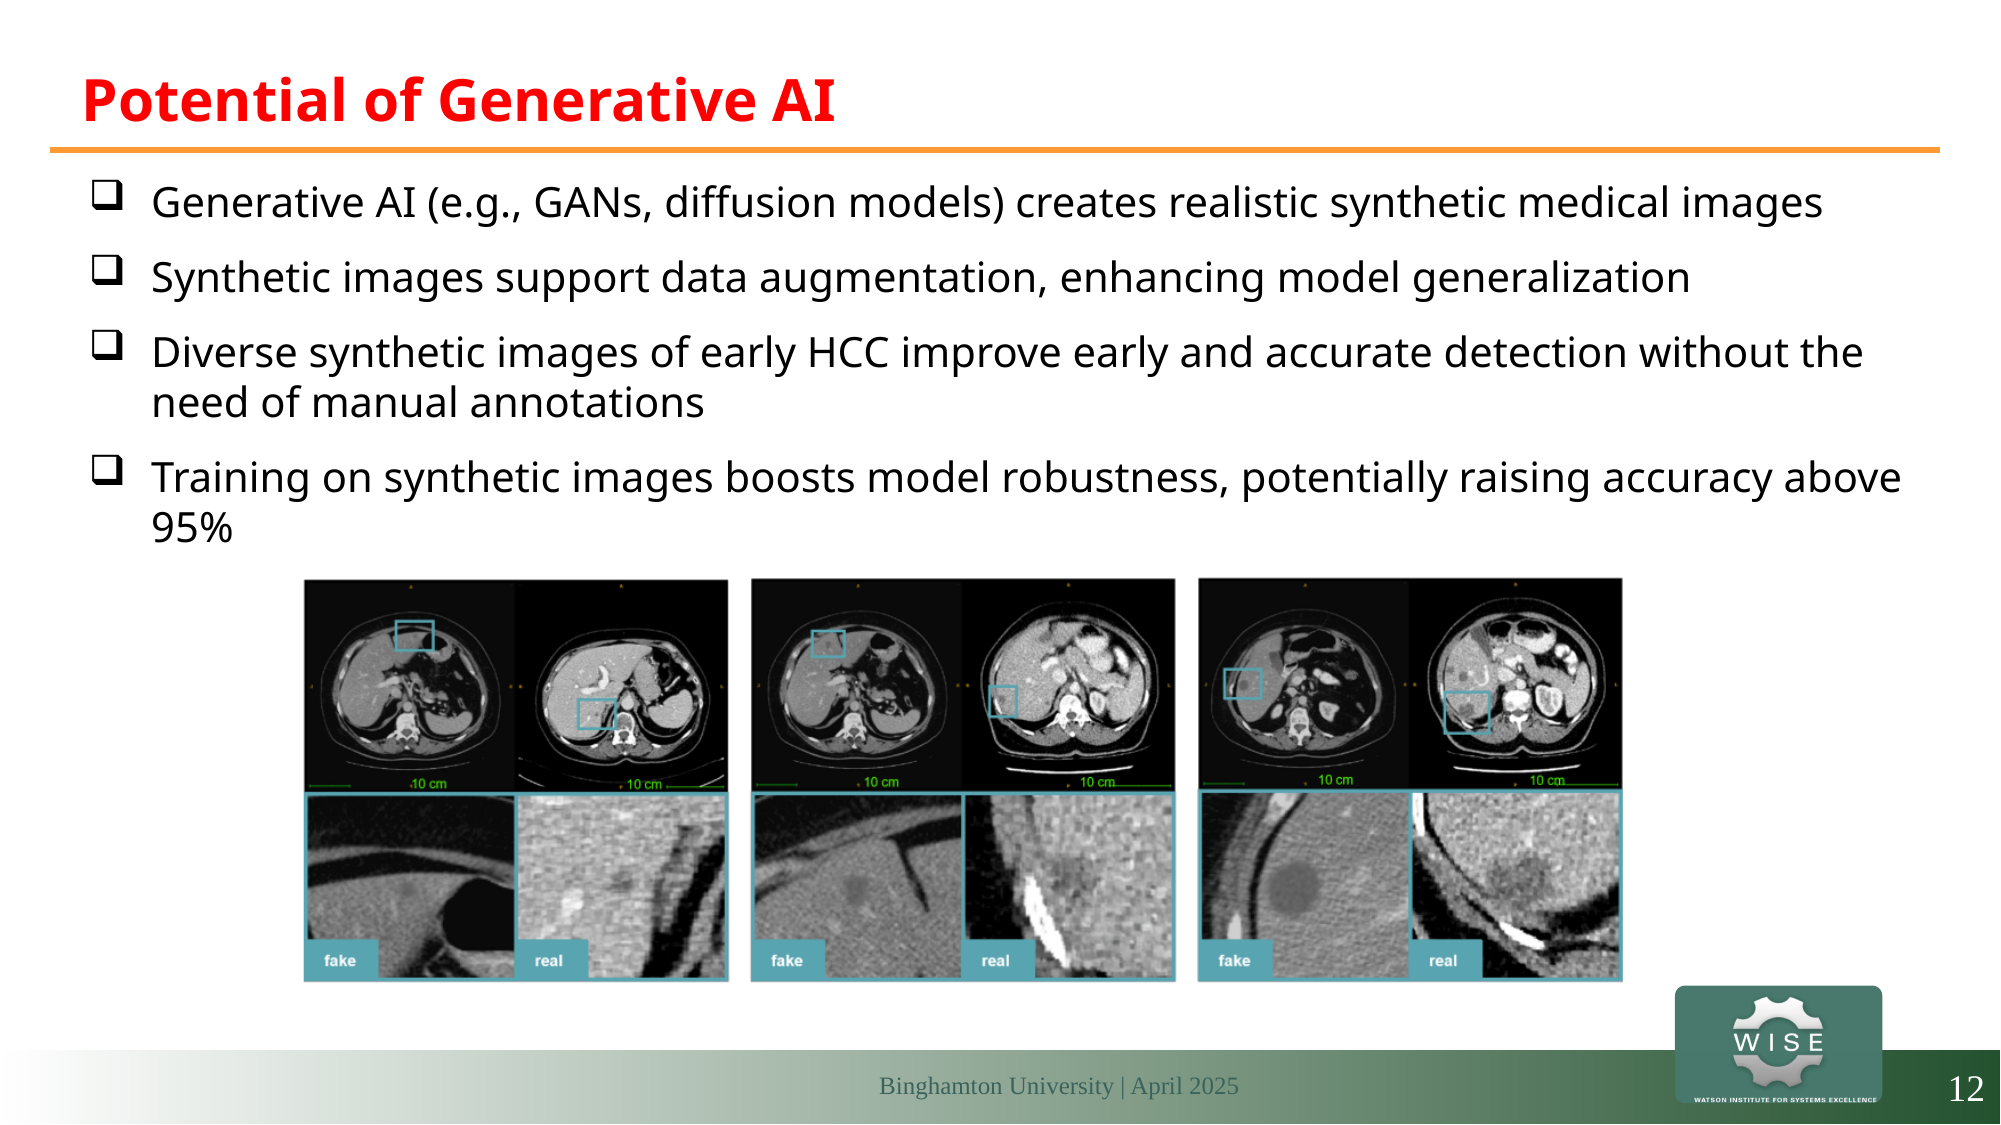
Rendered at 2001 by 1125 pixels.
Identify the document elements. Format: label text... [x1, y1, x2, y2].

title Potential of Generative AI [66, 45, 1925, 151]
picture [1674, 985, 1883, 1103]
list Generative AI (e.g., GANs, diffusion models) creates realistic synthetic medical images Synthetic images support data augmentation, enhancing model generalization Diverse synthetic images of early HCC improve early and accurate detection without the need of manual annotations Training on synthetic images boosts model robustness, potentially raising accuracy above 95% [61, 167, 1944, 965]
picture [265, 566, 1656, 989]
